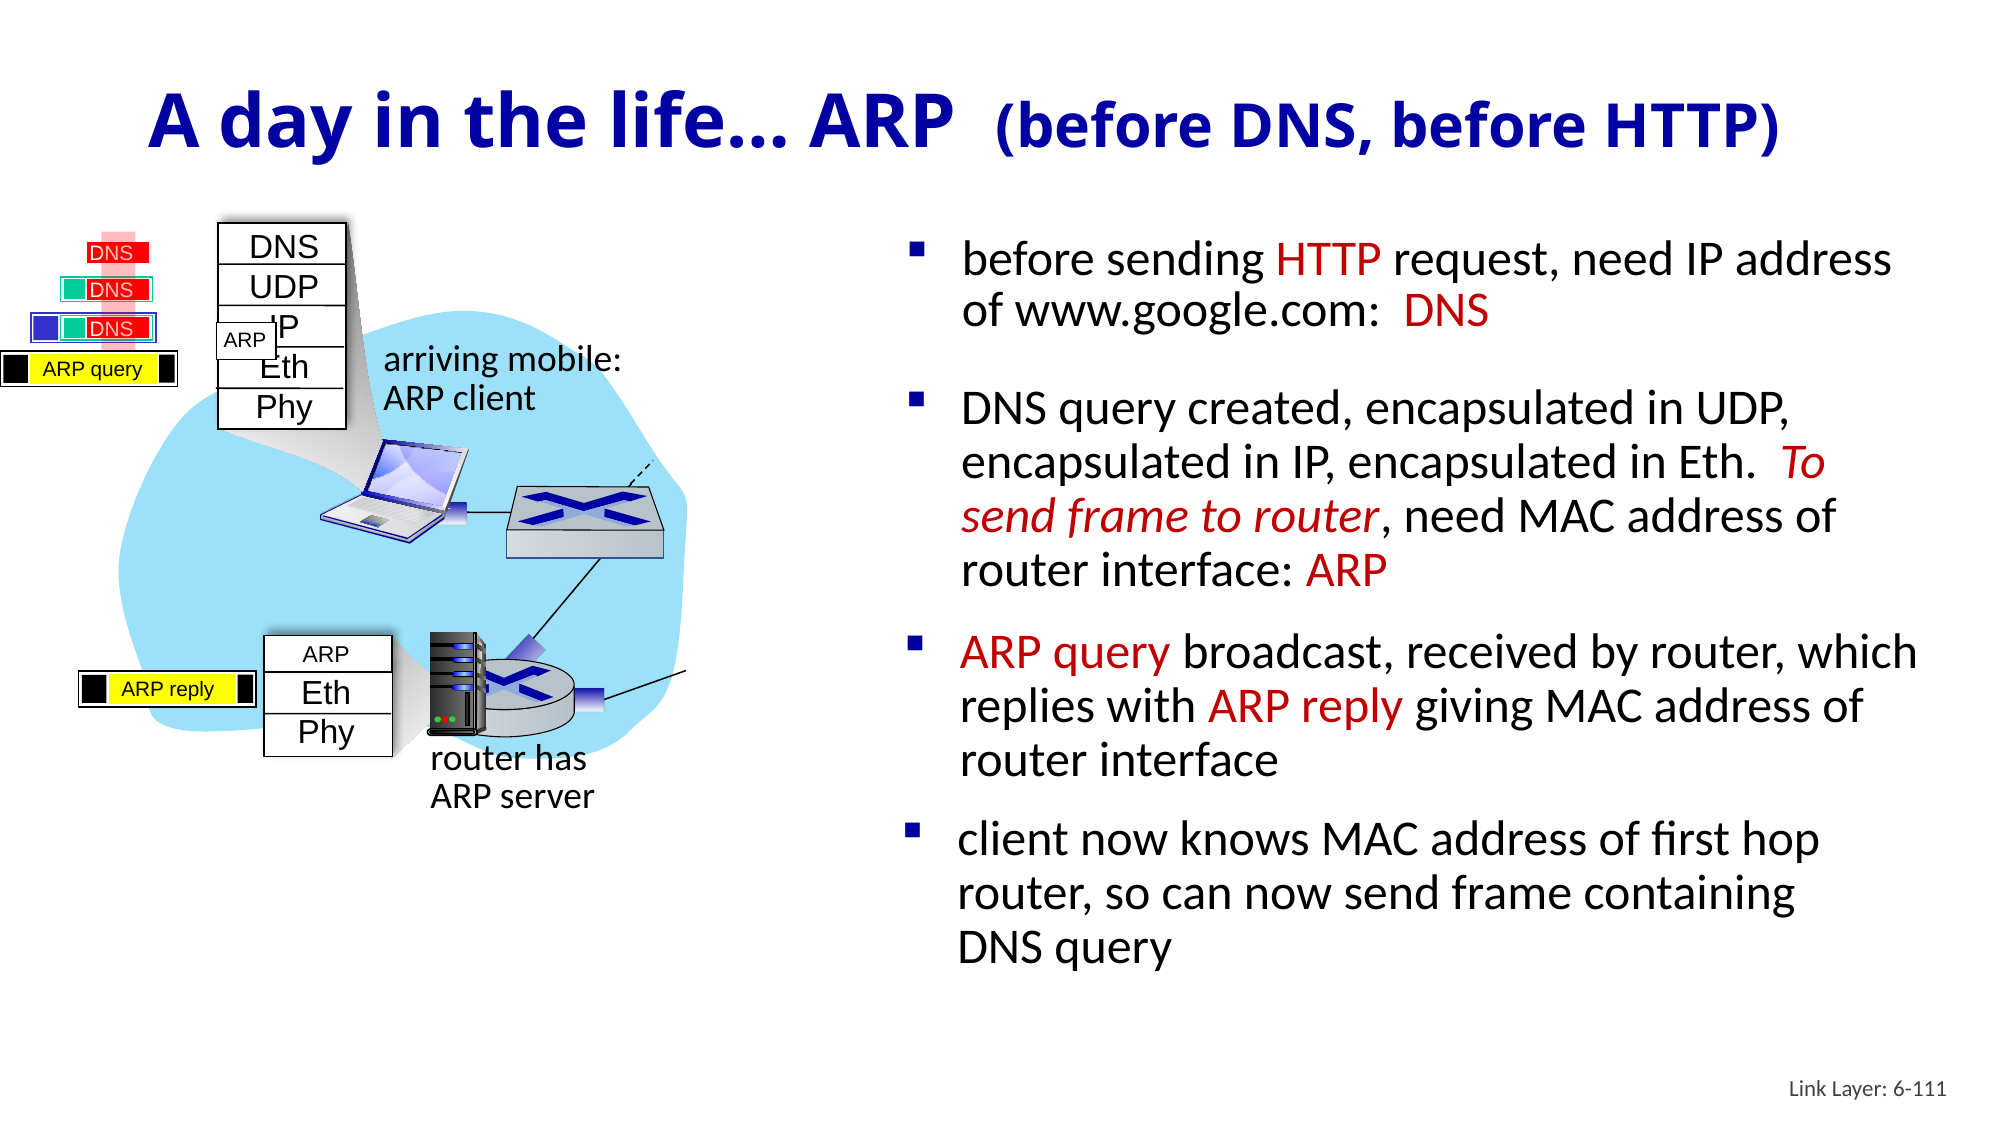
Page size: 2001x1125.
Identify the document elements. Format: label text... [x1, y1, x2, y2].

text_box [0, 348, 178, 389]
text_box ARP query broadcast, received by router, which replies with ARP reply giving MAC address of router interface [888, 618, 1957, 875]
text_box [208, 319, 282, 360]
text_box before sending HTTP request, need IP address of www.google.com: DNS [890, 227, 1928, 434]
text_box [427, 632, 487, 736]
slide_number Link Layer: 6-111 [1512, 1056, 1963, 1117]
text_box DNS query created, encapsulated in UDP, encapsulated in IP, encapsulated in Eth. To send frame to router, need MAC address of router interface: ARP [890, 373, 1910, 589]
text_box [460, 659, 575, 737]
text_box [506, 486, 664, 559]
text_box client now knows MAC address of first hop router, so can now send frame containing DNS query [886, 804, 1839, 1017]
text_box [319, 439, 470, 547]
text_box arriving mobile: ARP client [383, 333, 638, 425]
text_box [263, 632, 460, 765]
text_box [215, 218, 383, 492]
text_box [118, 392, 688, 745]
title A day in the life… ARP (before DNS, before HTTP) [133, 49, 1859, 197]
text_box router has ARP server [415, 732, 611, 824]
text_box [78, 668, 256, 709]
text_box [383, 310, 545, 333]
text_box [30, 231, 156, 348]
text_box [575, 688, 605, 712]
text_box [506, 634, 546, 659]
